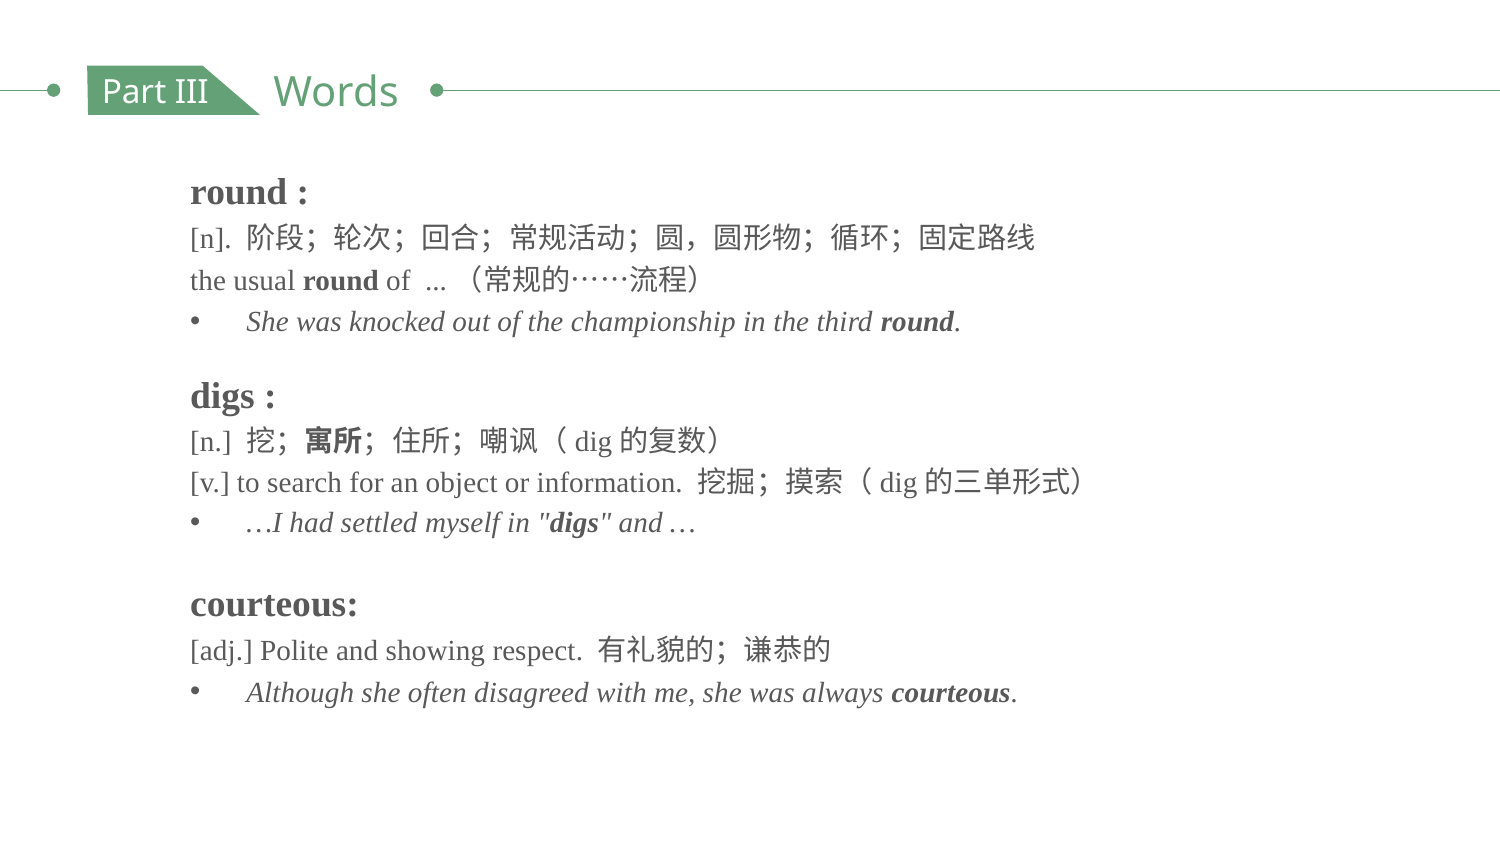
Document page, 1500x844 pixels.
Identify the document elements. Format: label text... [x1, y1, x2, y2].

text_box digs : [n.] 挖；寓所；住所；嘲讽（dig的复数） [v.] to search for an object or information. 挖掘；摸索（dig的三单形式） …I had settled myself in "digs" and … [175, 354, 1277, 563]
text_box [23, 60, 35, 120]
text_box Words [258, 57, 1057, 123]
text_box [431, 84, 1500, 96]
text_box round : [n]. 阶段；轮次；回合；常规活动；圆，圆形物；循环；固定路线 the usual round of ...（常规的……流程） She was knocked out of the championship in the third round. [175, 150, 1277, 306]
text_box courteous: [adj.] Polite and showing respect. 有礼貌的；谦恭的 Although she often disagreed with me, she was always courteous. [175, 563, 1277, 718]
text_box Part III [86, 64, 258, 116]
